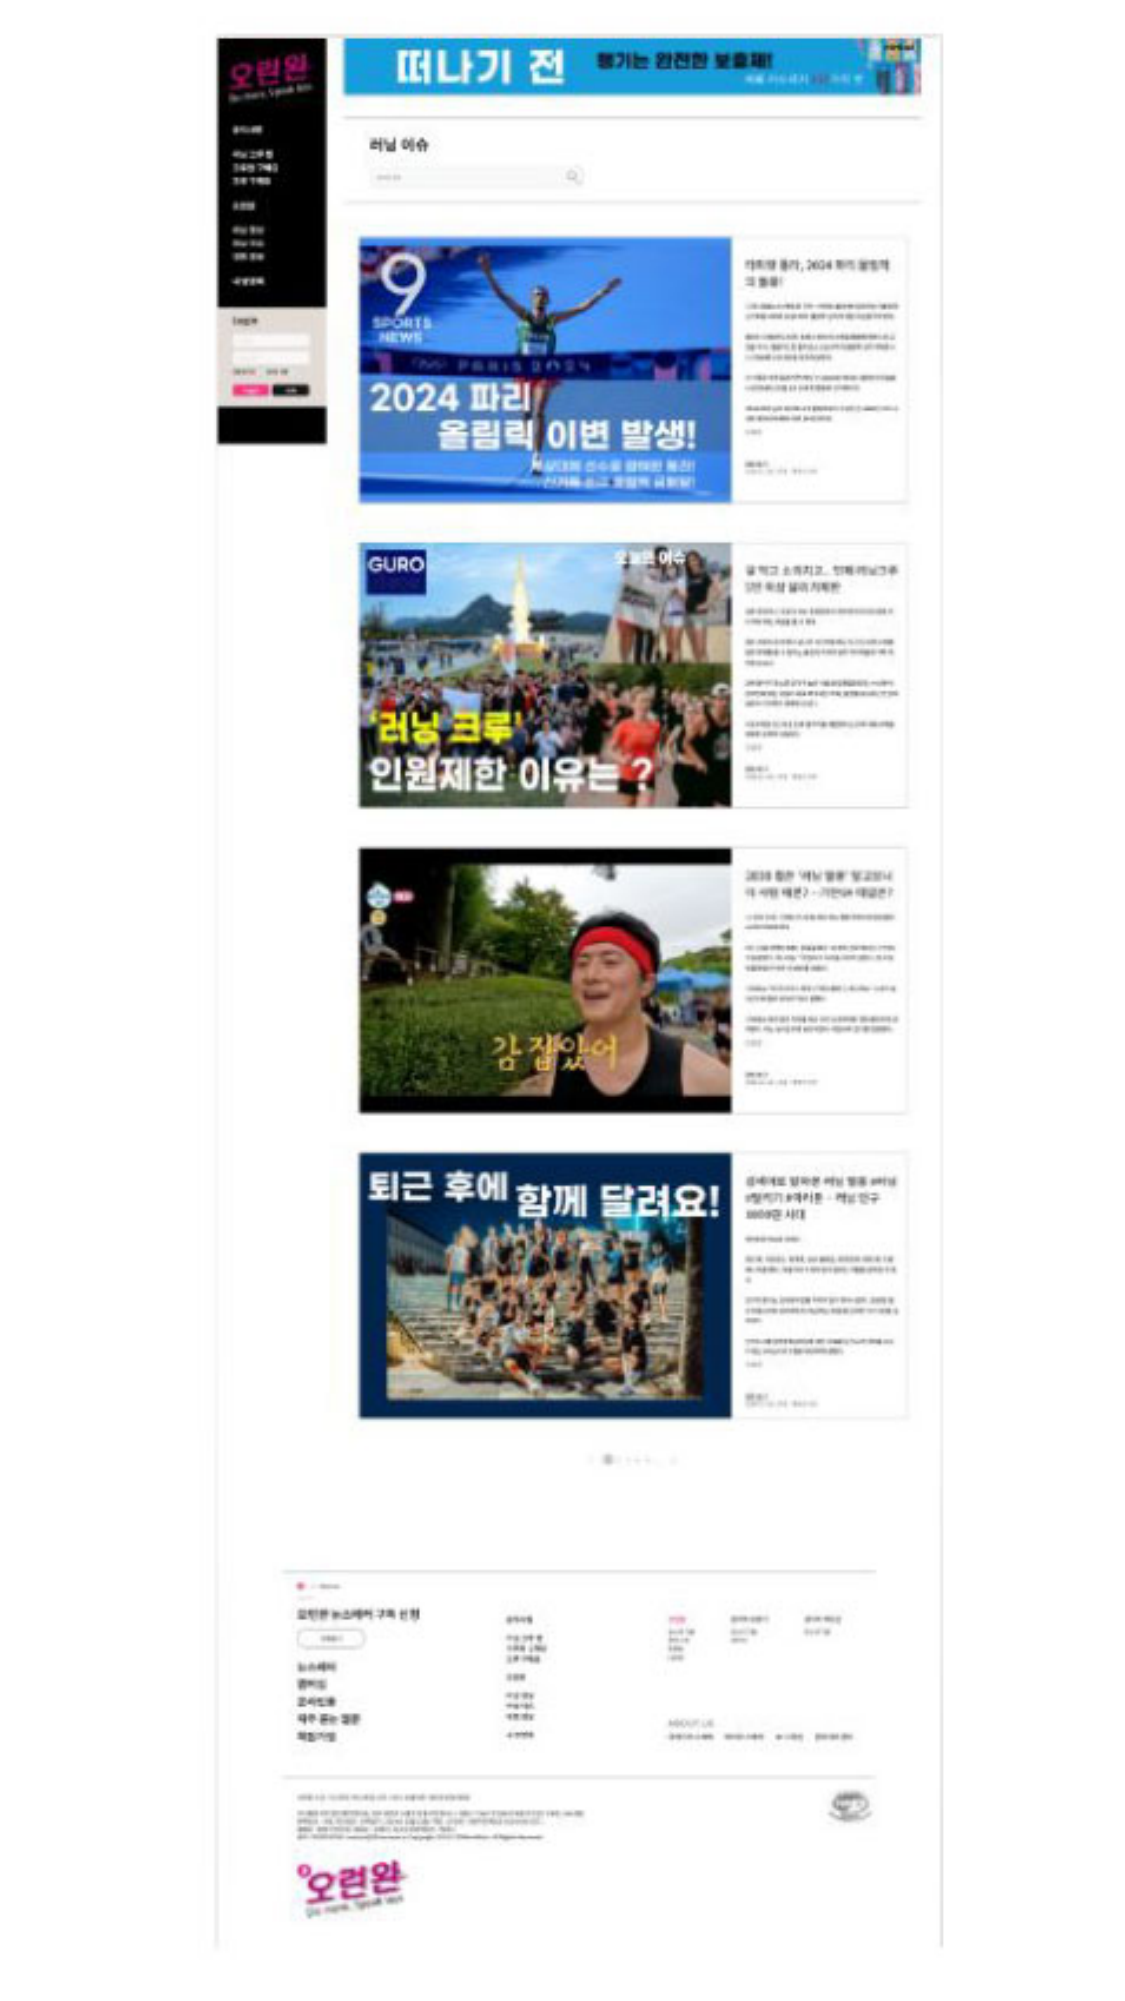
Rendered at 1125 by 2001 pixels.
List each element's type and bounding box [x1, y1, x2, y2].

picture [125, 0, 944, 1972]
